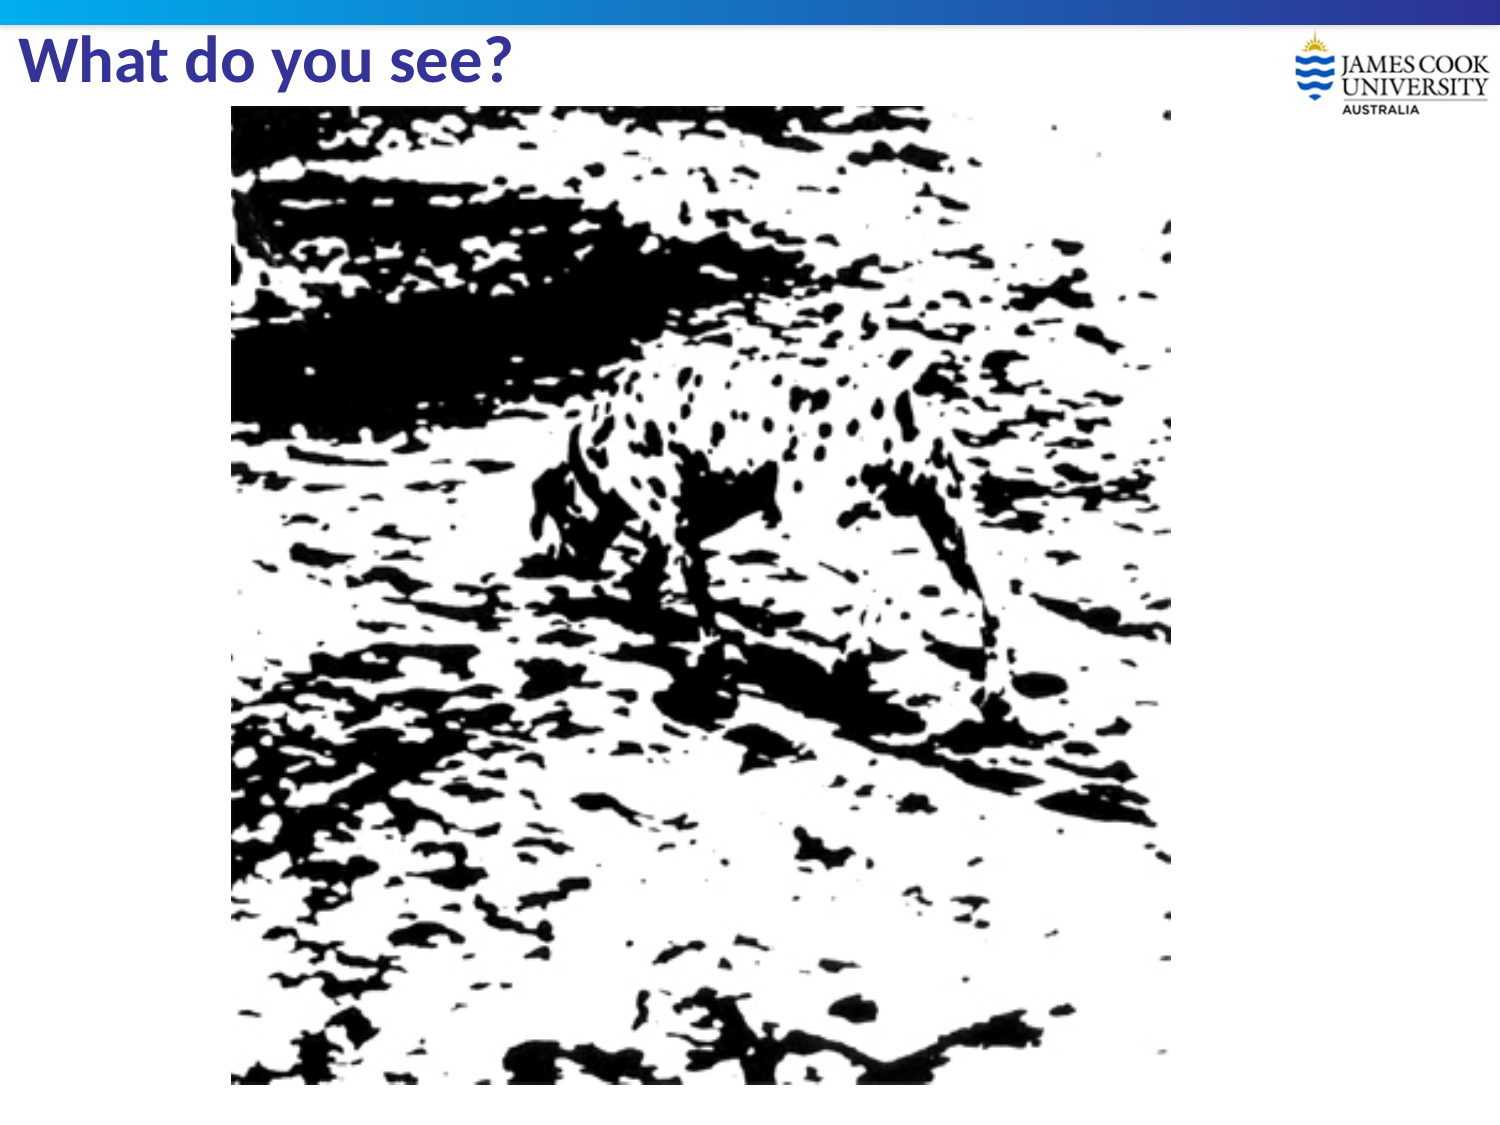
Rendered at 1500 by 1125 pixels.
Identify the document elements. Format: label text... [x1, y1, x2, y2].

picture [231, 105, 1171, 1085]
title What do you see? [3, 8, 1411, 89]
picture [1287, 25, 1500, 123]
